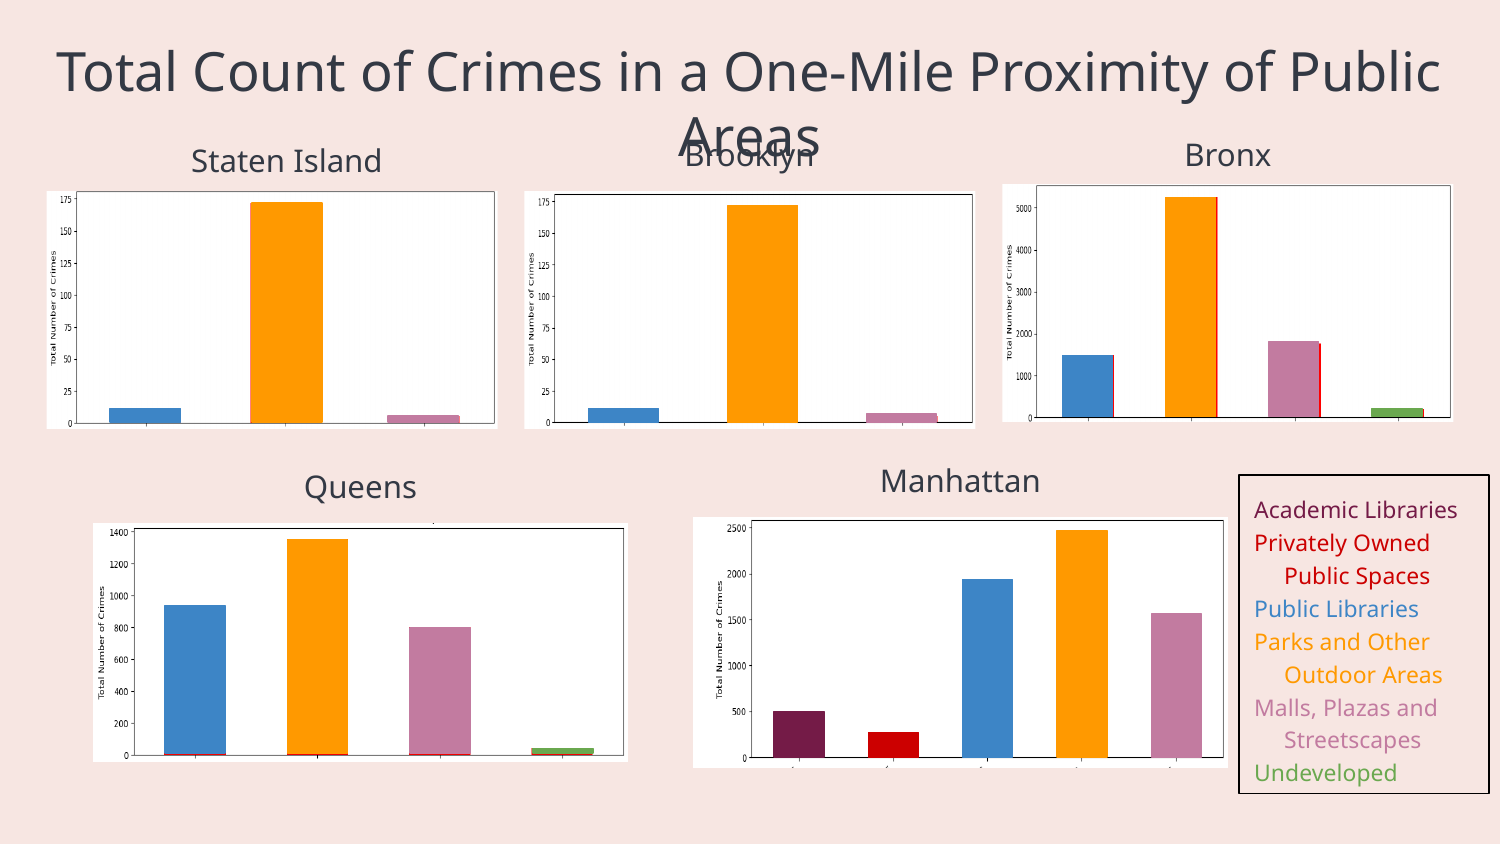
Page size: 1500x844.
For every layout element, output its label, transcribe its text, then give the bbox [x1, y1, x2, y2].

picture [524, 191, 976, 429]
text_box Manhattan [832, 442, 1089, 516]
picture [46, 191, 498, 429]
text_box Total Count of Crimes in a One-Mile Proximity of Public Areas [34, 21, 1465, 138]
text_box Queens [232, 448, 489, 522]
text_box Academic Libraries Privately Owned Public Spaces Public Libraries Parks and Other Outdoor Areas Malls, Plazas and Streetscapes Undeveloped [1239, 474, 1490, 794]
text_box Staten Island [159, 122, 415, 189]
picture [92, 523, 629, 762]
picture [1002, 184, 1454, 423]
text_box Bronx [1100, 116, 1356, 182]
picture [692, 517, 1229, 768]
text_box Brooklyn [621, 116, 878, 189]
